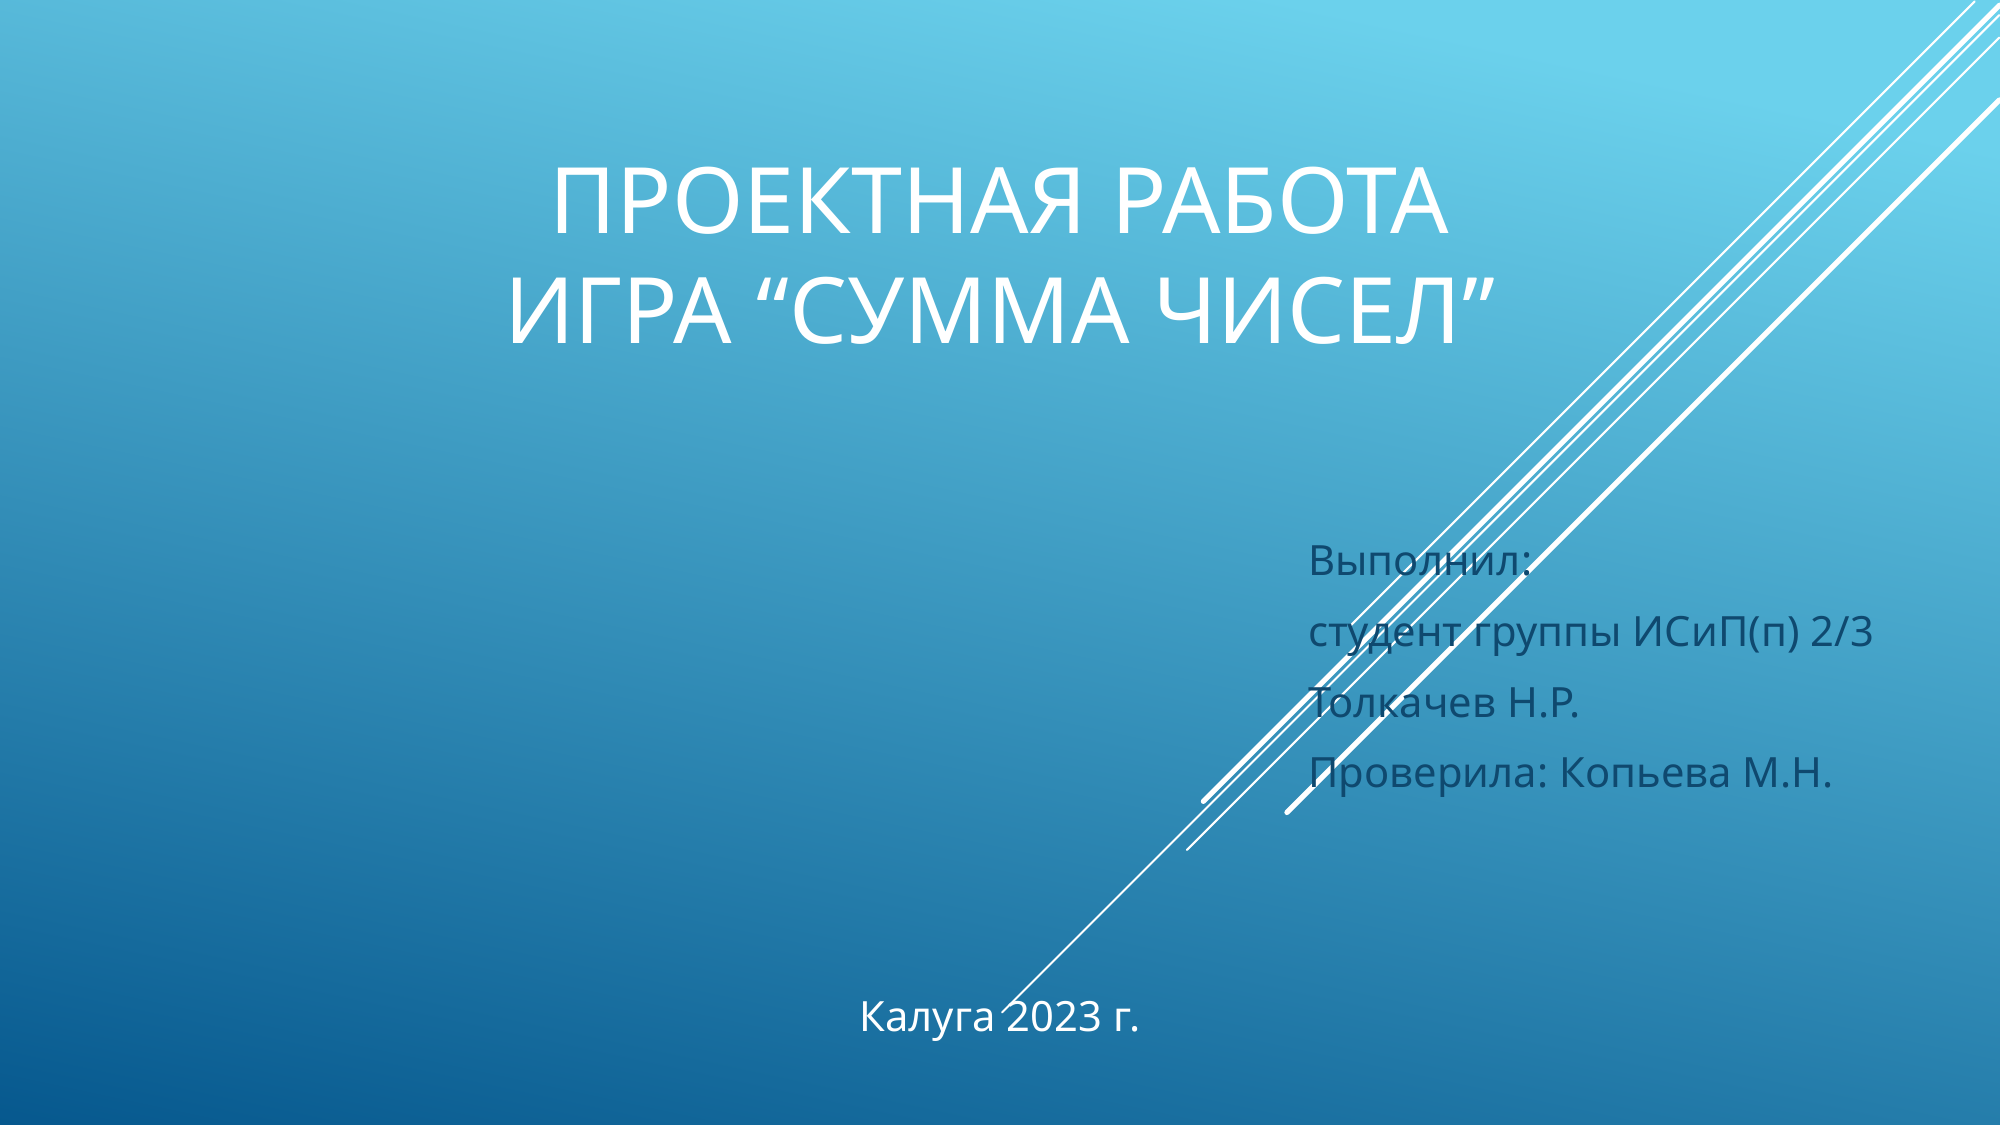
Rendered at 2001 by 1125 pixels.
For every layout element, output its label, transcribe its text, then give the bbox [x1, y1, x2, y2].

subtitle Выполнил: студент группы ИСиП(п) 2/3 Толкачев Н.Р. Проверила: Копьева М.Н. [1293, 525, 1945, 834]
title Проектная работа Игра “Сумма чисел” [459, 122, 1541, 370]
text_box Калуга 2023 г. [838, 982, 1162, 1047]
